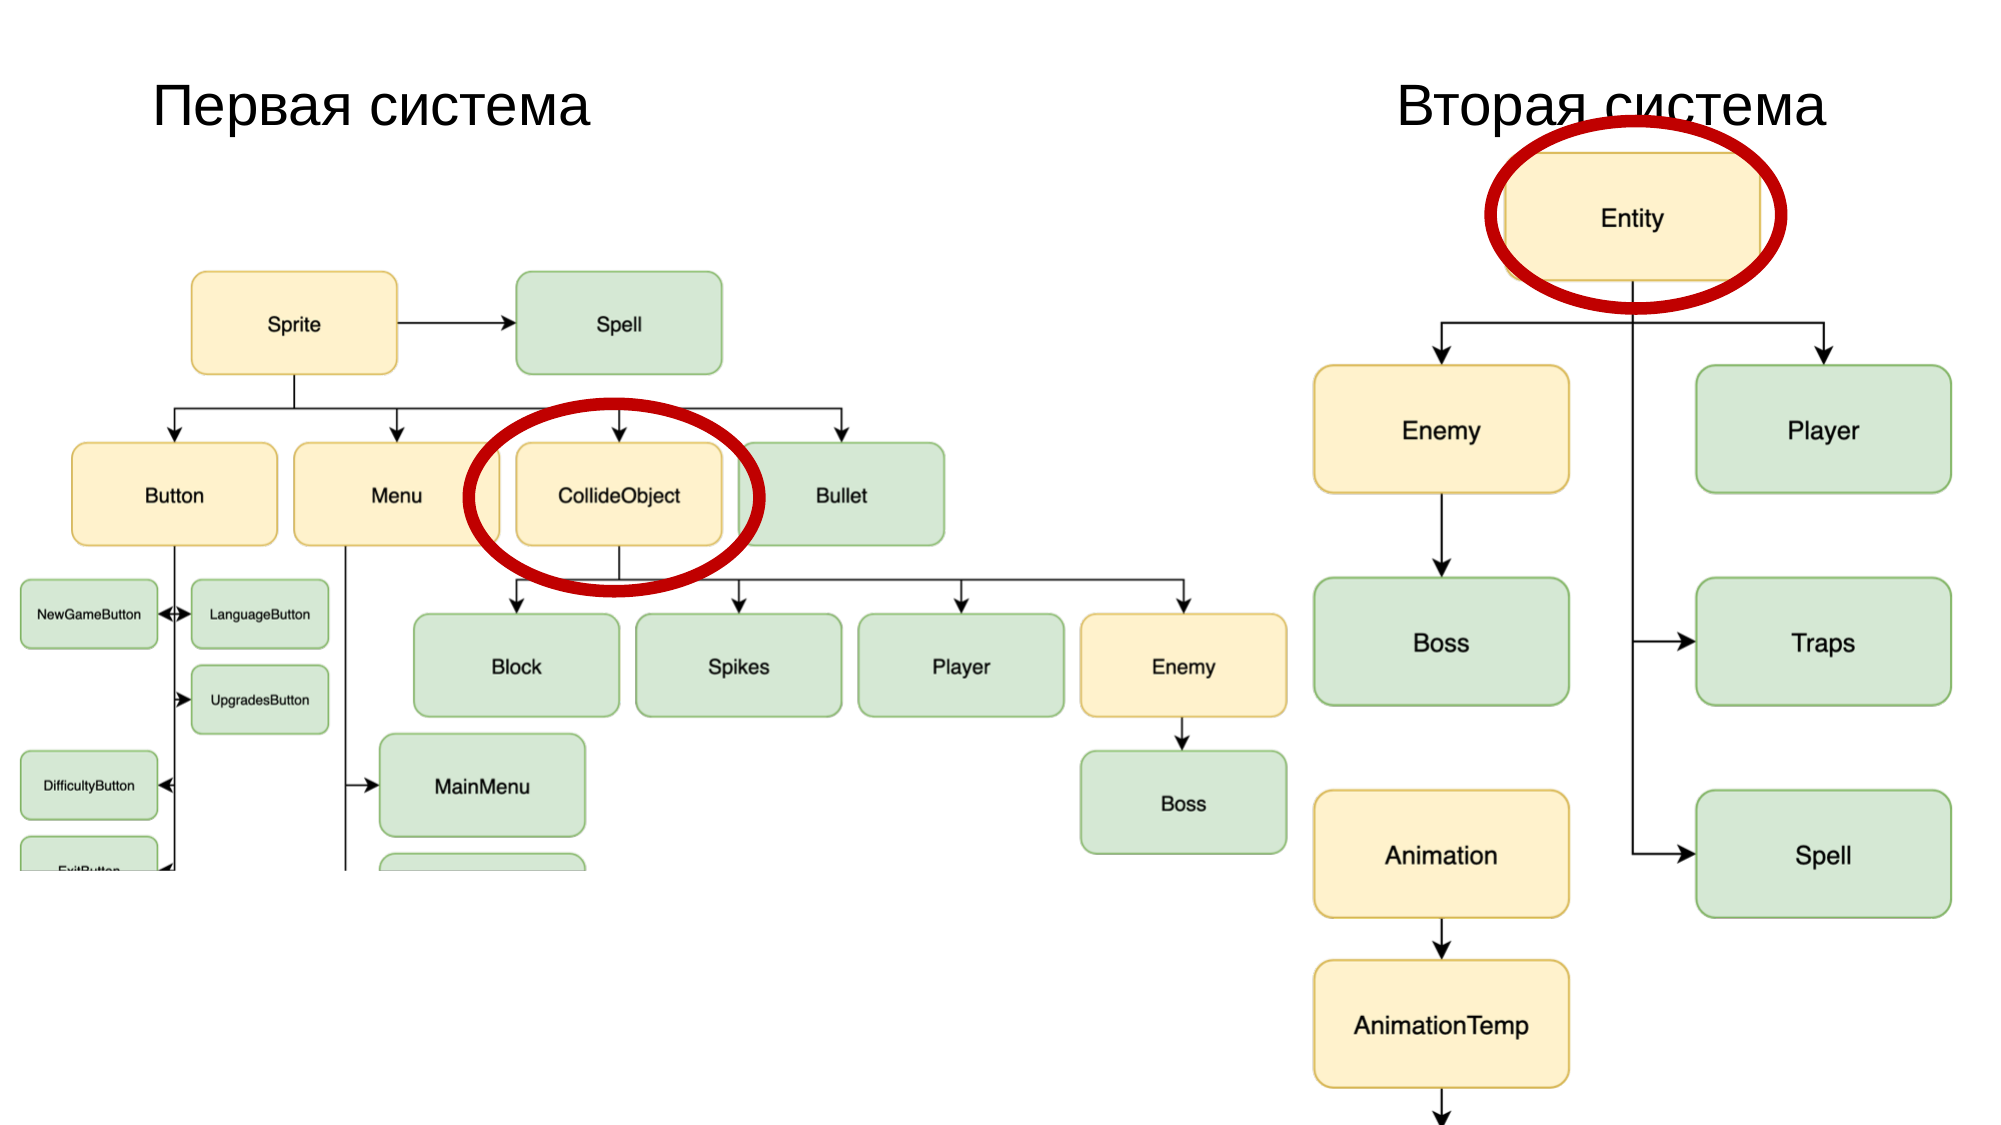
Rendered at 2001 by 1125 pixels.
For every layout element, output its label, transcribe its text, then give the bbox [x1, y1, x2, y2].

text_box [1576, 119, 1695, 128]
text_box Первая система [137, 59, 853, 128]
text_box Вторая система [1381, 59, 2000, 128]
picture [19, 128, 2000, 1125]
